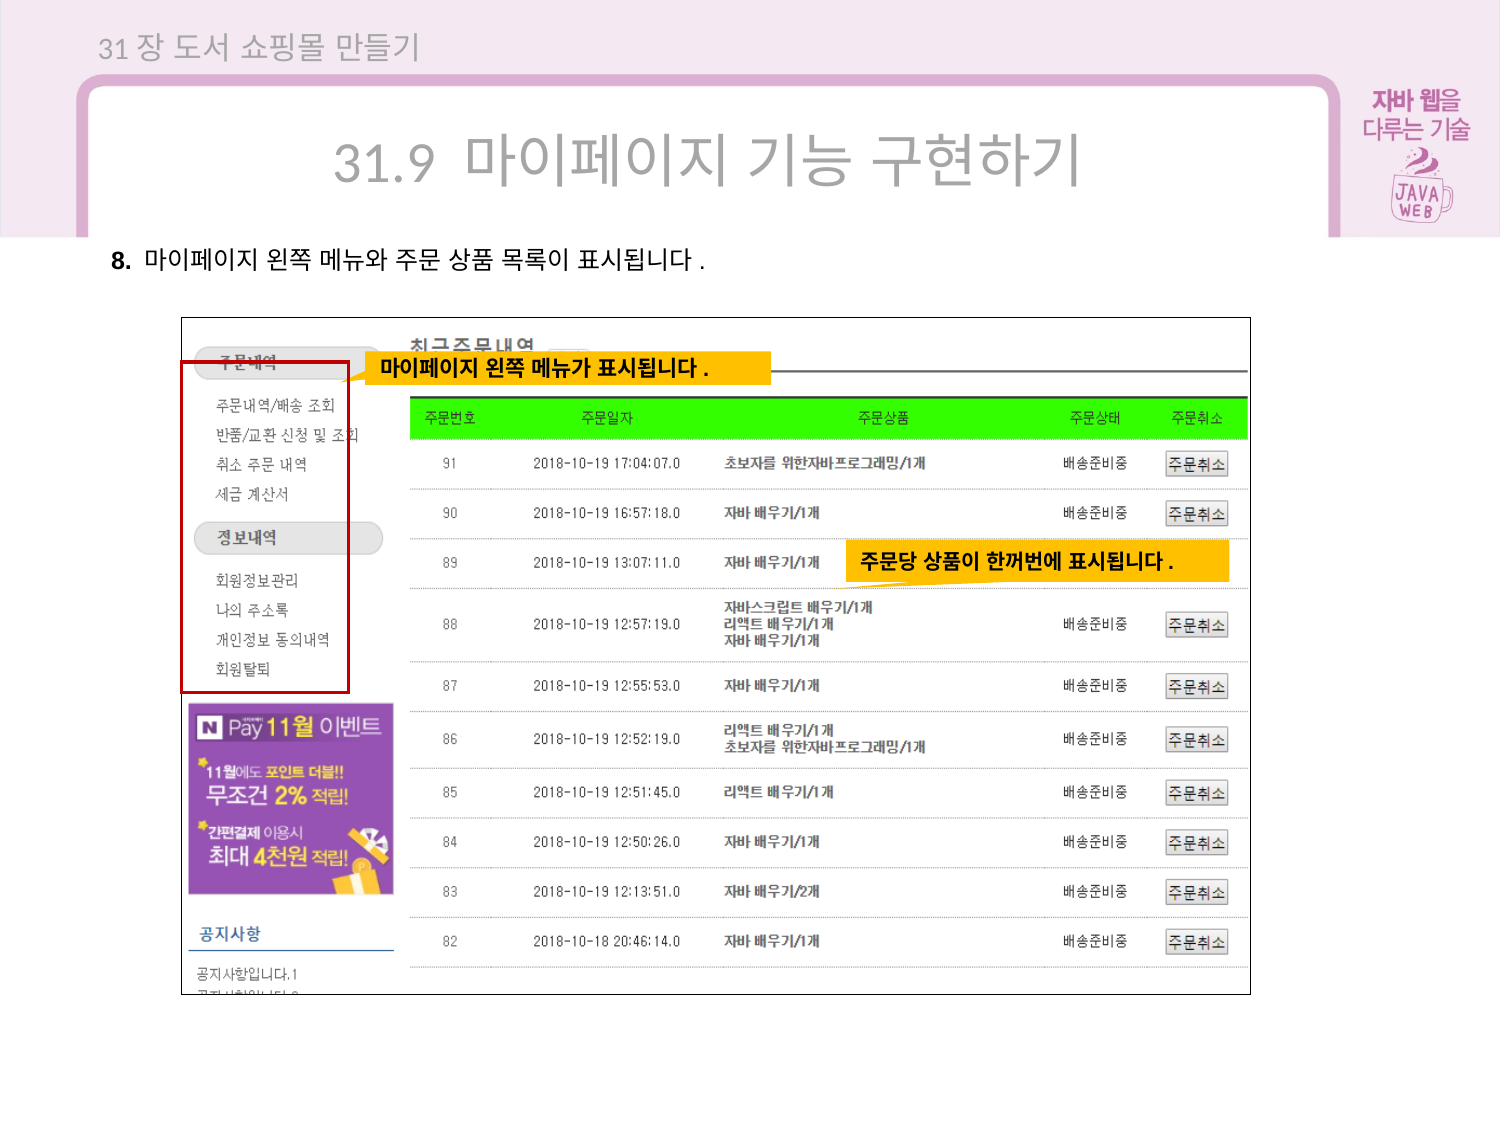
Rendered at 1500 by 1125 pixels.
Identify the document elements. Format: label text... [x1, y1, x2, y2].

text_box 8. 마이페이지 왼쪽 메뉴와 주문 상품 목록이 표시됩니다. [96, 237, 1336, 283]
picture [0, 0, 1500, 1125]
text_box 31장 도서 쇼핑몰 만들기 [82, 0, 1133, 74]
text_box 31.9 마이페이지 기능 구현하기 [96, 117, 1321, 202]
